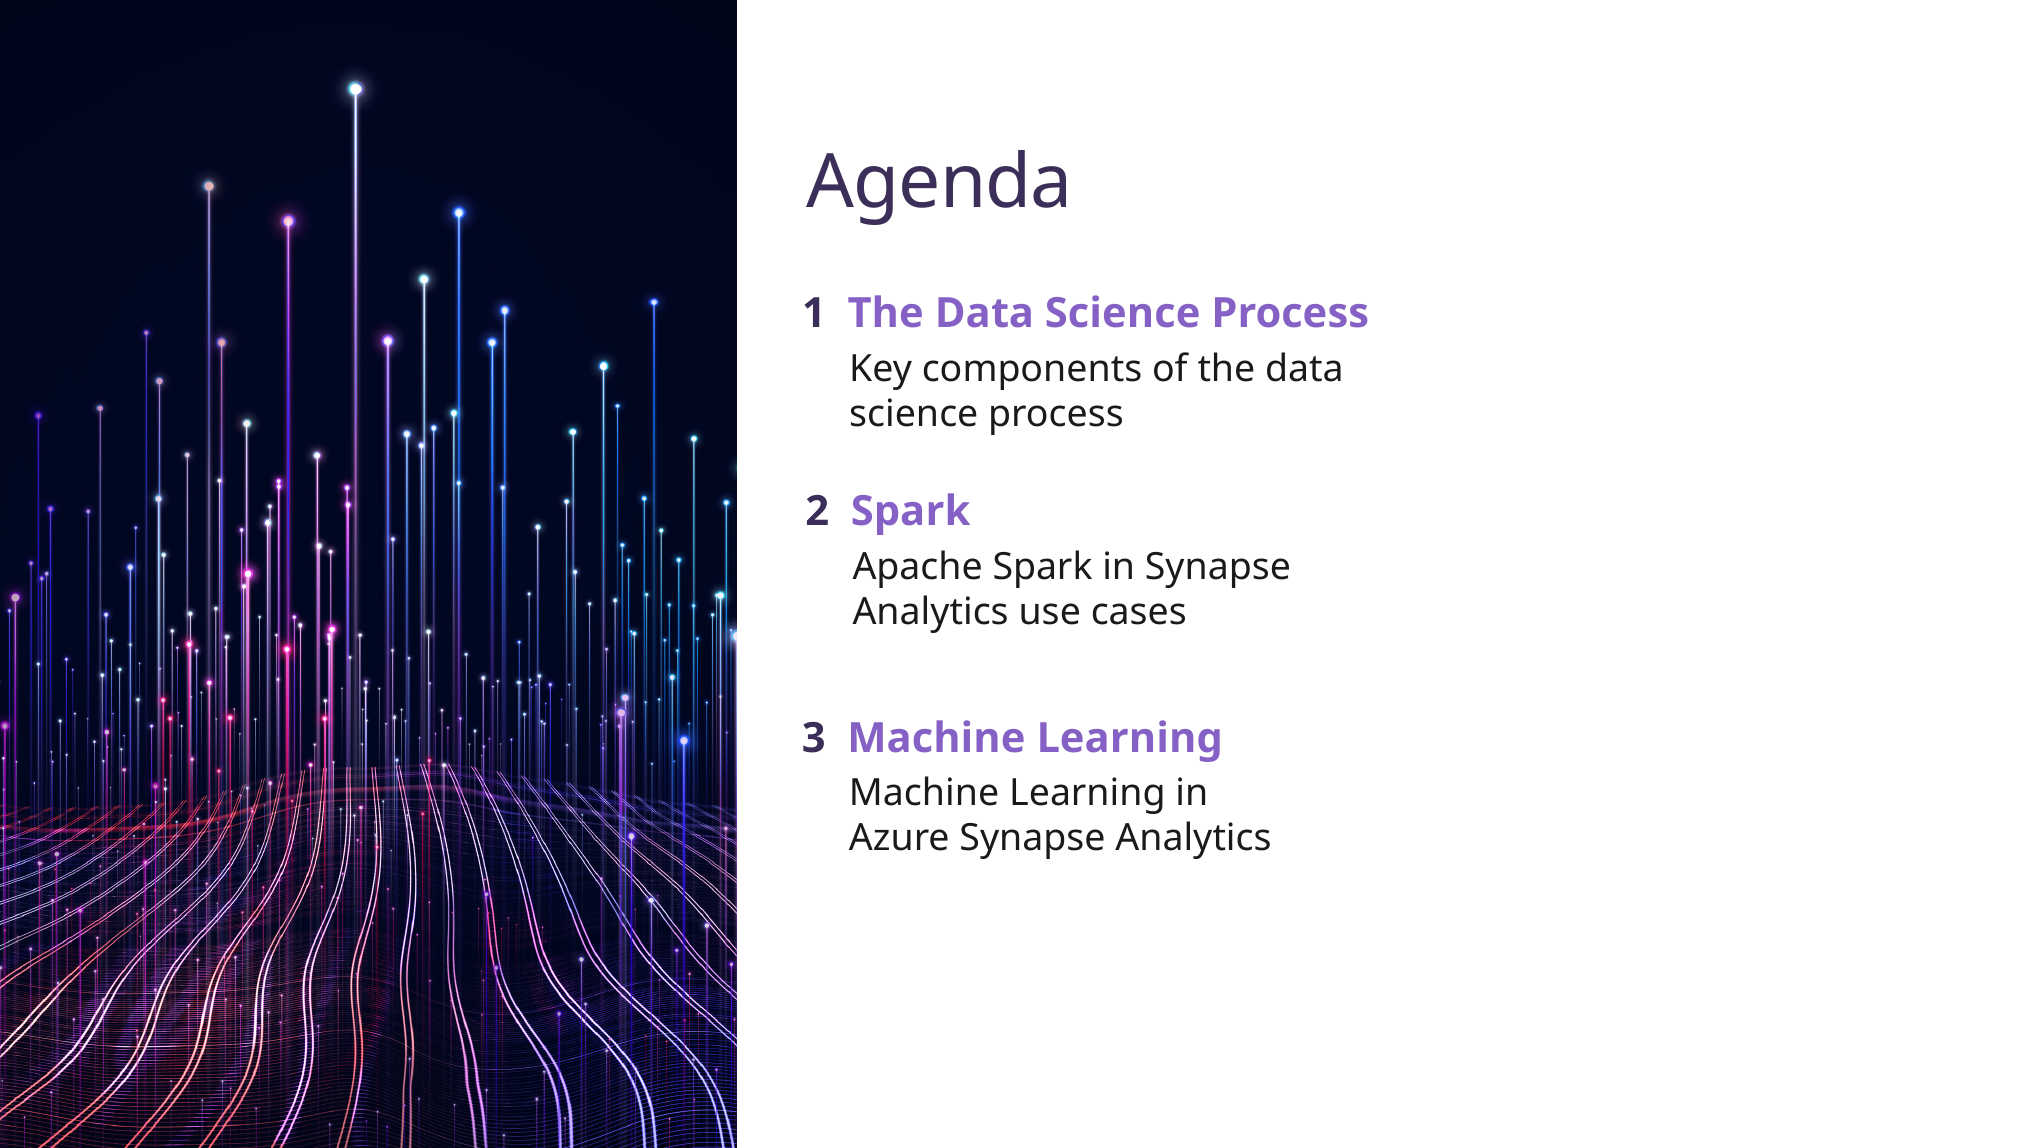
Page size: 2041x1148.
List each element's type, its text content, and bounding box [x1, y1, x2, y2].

text_box 3 Machine Learning Machine Learning in Azure Synapse Analytics [787, 702, 1331, 914]
title Agenda [806, 132, 1391, 226]
text_box 1 The Data Science Process Key components of the data science process [787, 278, 1420, 461]
picture [0, 0, 737, 1148]
text_box 2 Spark Apache Spark in Synapse Analytics use cases [790, 476, 1335, 688]
